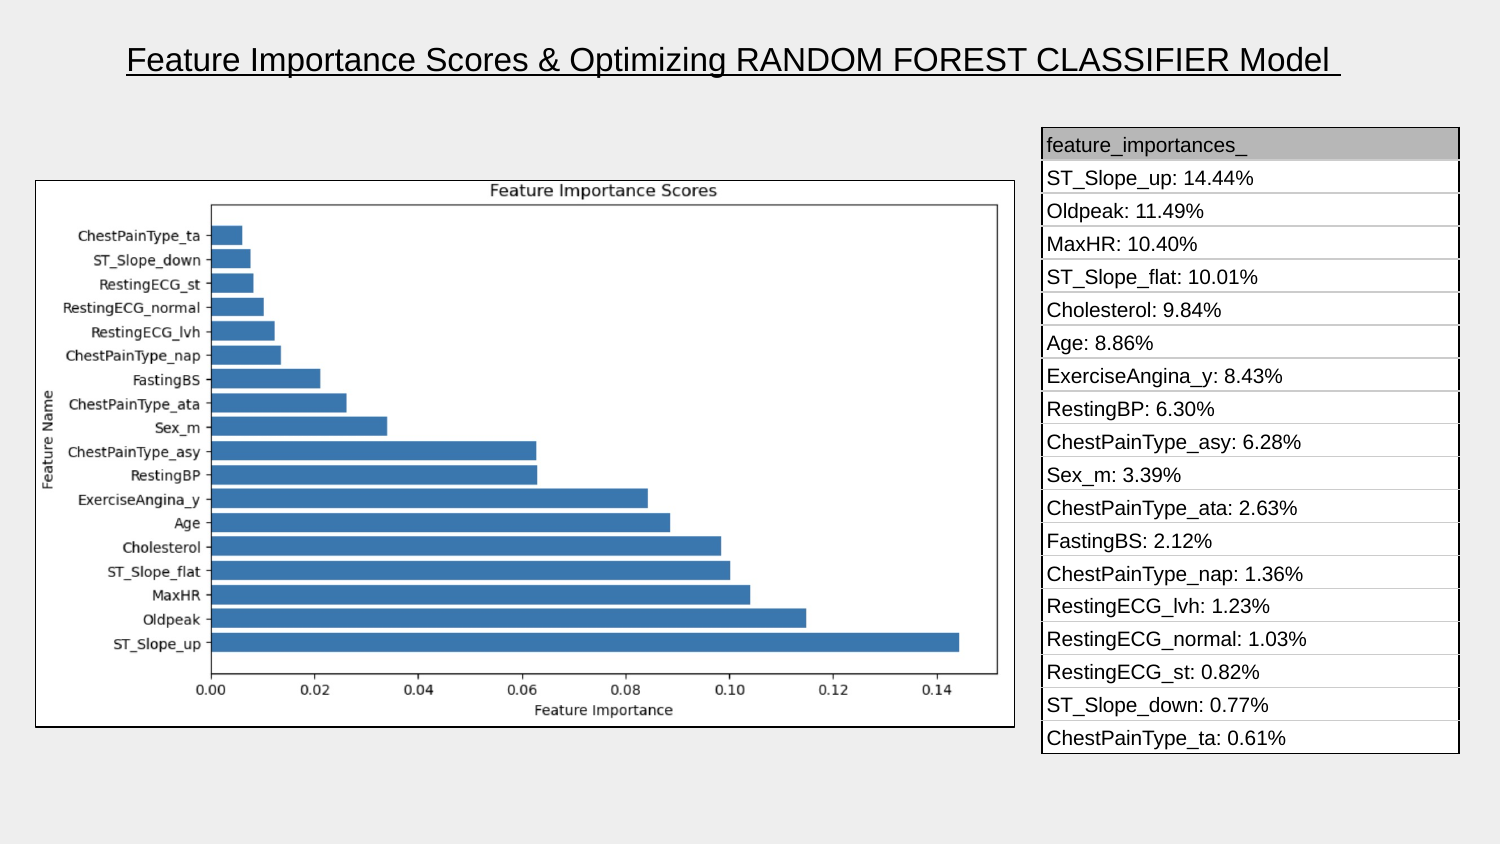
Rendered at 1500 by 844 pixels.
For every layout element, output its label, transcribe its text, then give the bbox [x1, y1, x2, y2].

table_cell Age: 8.86% [1043, 326, 1458, 357]
table_cell Oldpeak: 11.49% [1043, 194, 1458, 225]
table_cell RestingECG_st: 0.82% [1043, 655, 1458, 687]
table_cell ST_Slope_flat: 10.01% [1043, 260, 1458, 291]
table_cell ChestPainType_ta: 0.61% [1043, 721, 1458, 753]
table_cell ChestPainType_asy: 6.28% [1043, 424, 1458, 456]
table_cell FastingBS: 2.12% [1043, 523, 1458, 555]
table_cell ST_Slope_down: 0.77% [1043, 688, 1458, 720]
text_box Feature Importance Scores & Optimizing RANDOM FOREST CLASSIFIER Model [111, 23, 1500, 103]
table_cell ChestPainType_nap: 1.36% [1043, 556, 1458, 588]
table_cell MaxHR: 10.40% [1043, 227, 1458, 258]
table_cell ChestPainType_ata: 2.63% [1043, 490, 1458, 522]
table_cell ExerciseAngina_y: 8.43% [1043, 359, 1458, 390]
table_cell RestingECG_normal: 1.03% [1043, 622, 1458, 654]
table_cell RestingBP: 6.30% [1043, 392, 1458, 423]
table_cell ST_Slope_up: 14.44% [1043, 161, 1458, 192]
table_header feature_importances_ [1043, 128, 1458, 159]
table_cell Sex_m: 3.39% [1043, 457, 1458, 489]
table_cell RestingECG_lvh: 1.23% [1043, 589, 1458, 621]
picture [35, 180, 1015, 727]
table_cell Cholesterol: 9.84% [1043, 293, 1458, 324]
